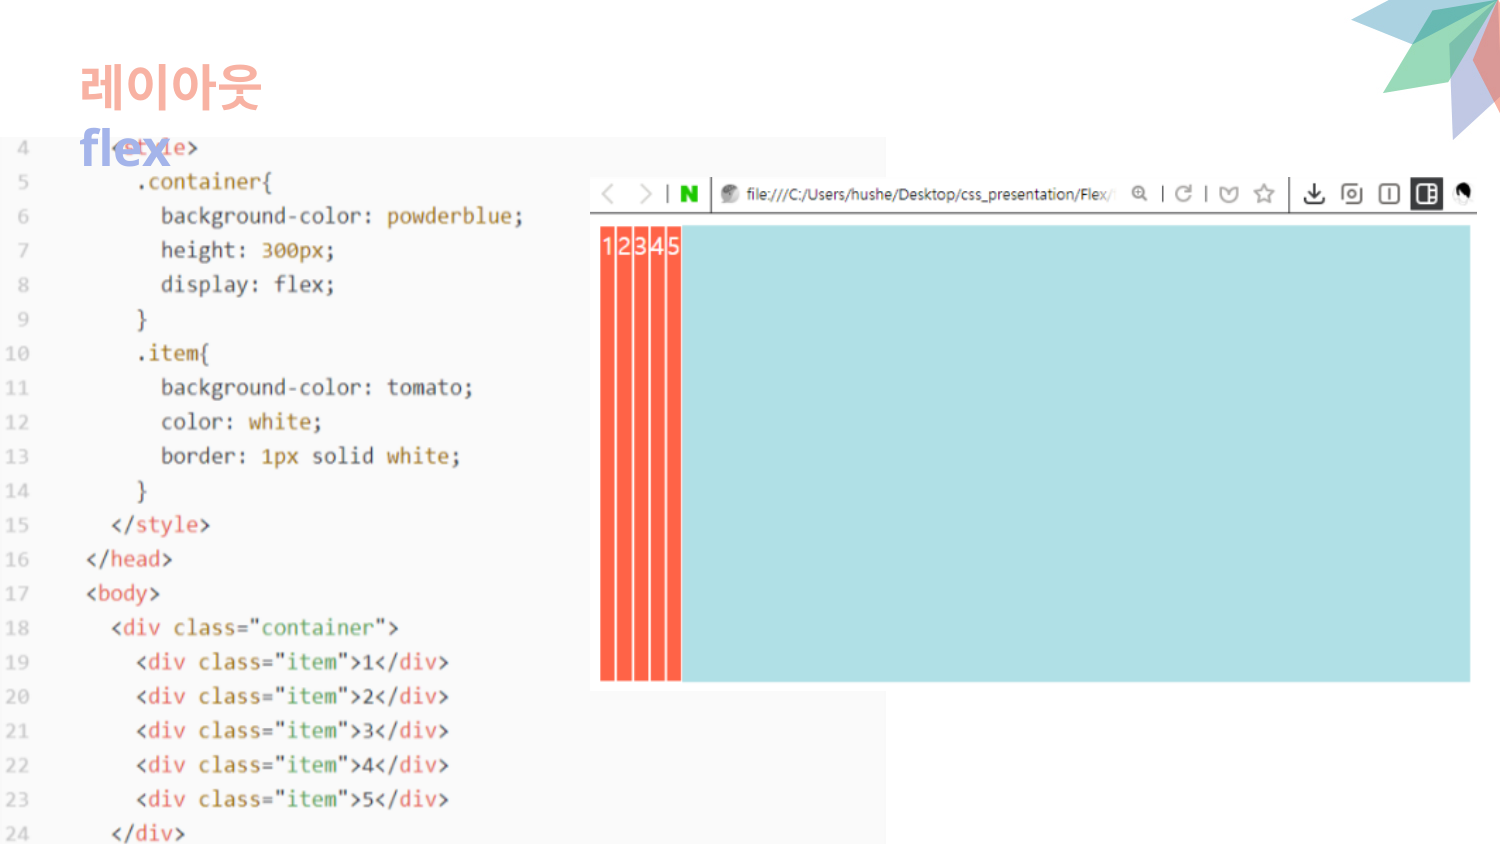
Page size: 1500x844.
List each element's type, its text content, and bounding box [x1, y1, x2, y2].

text_box 레이아웃 flex [64, 49, 621, 135]
picture [0, 0, 1500, 844]
